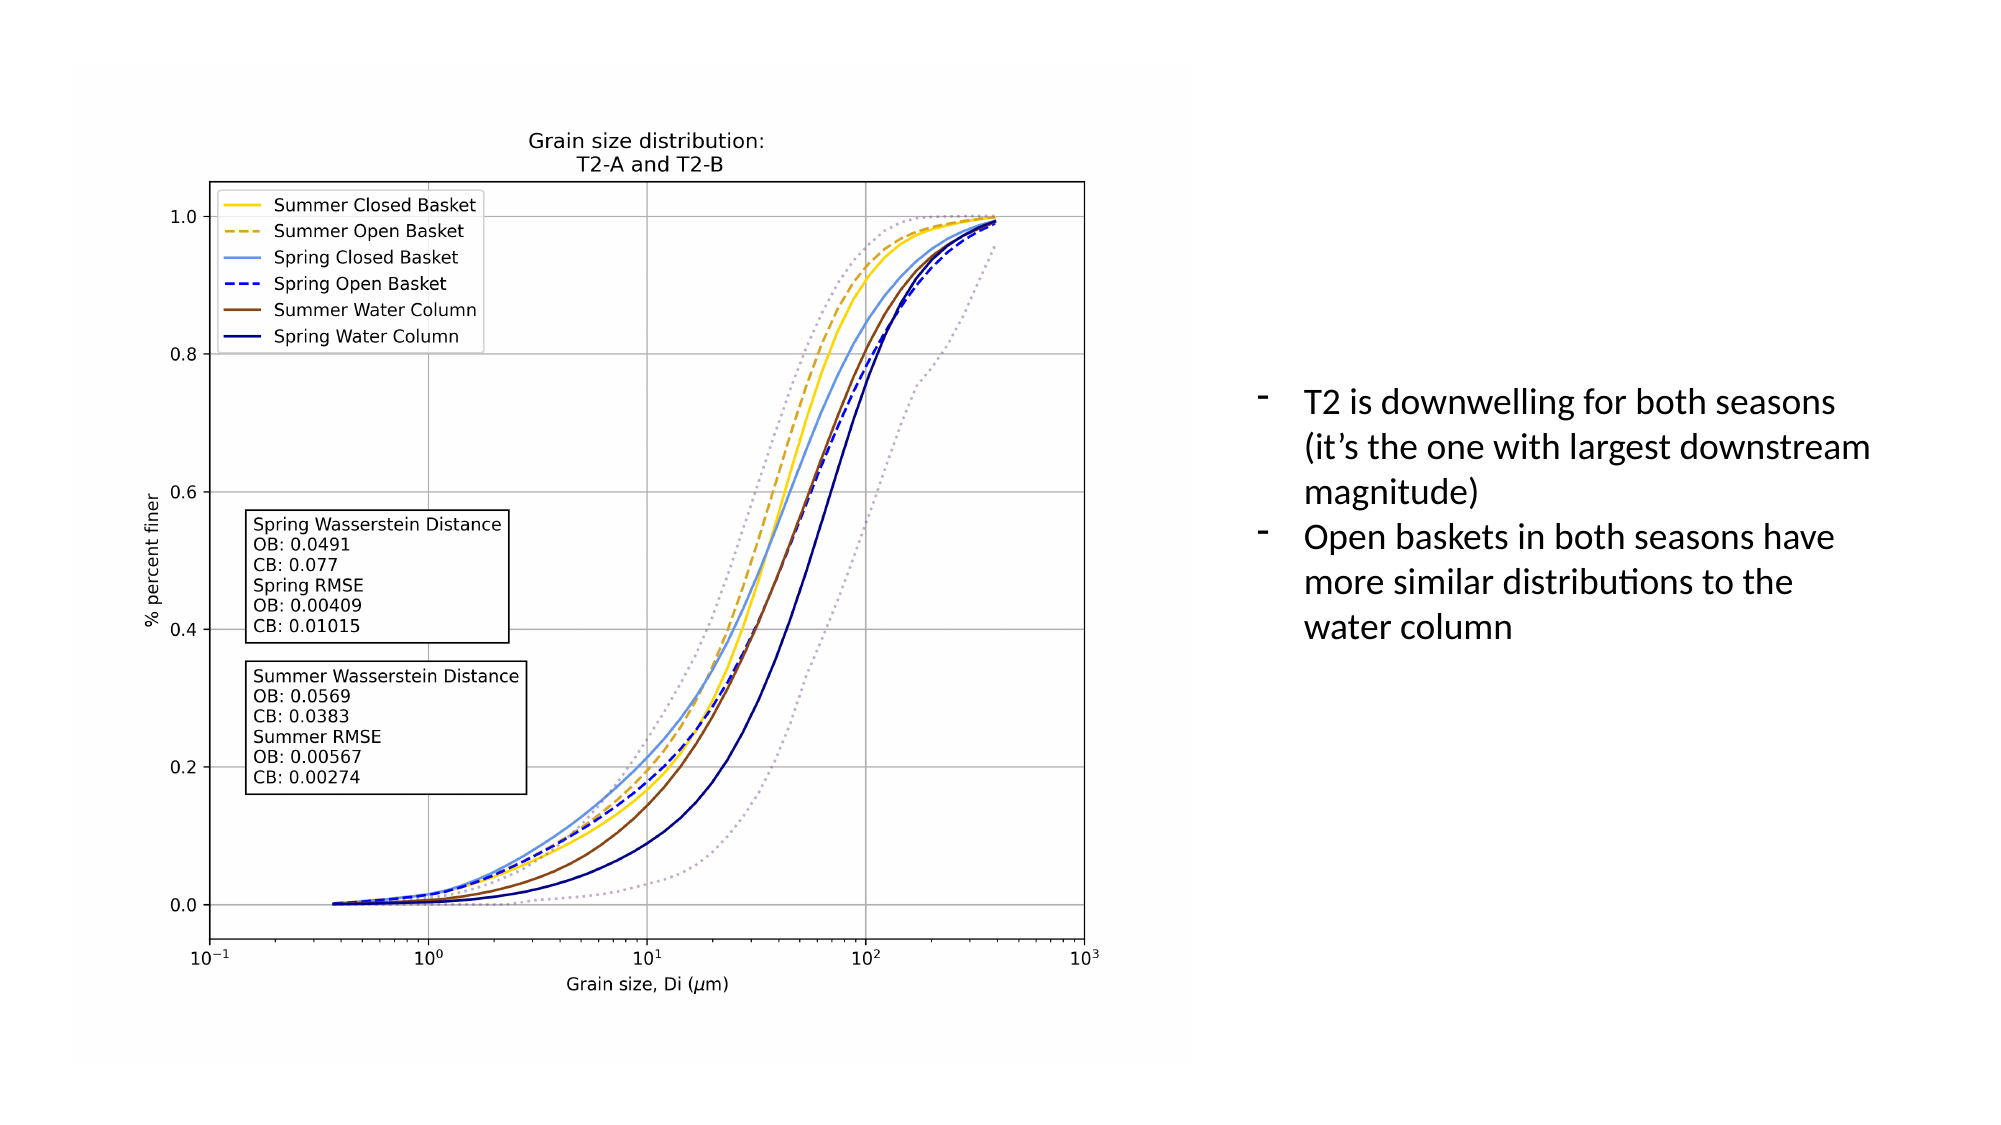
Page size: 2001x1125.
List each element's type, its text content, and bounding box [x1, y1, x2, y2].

text_box T2 is downwelling for both seasons (it’s the one with largest downstream magnitude) Open baskets in both seasons have more similar distributions to the water column [1242, 369, 1894, 655]
picture [68, 61, 1197, 1064]
